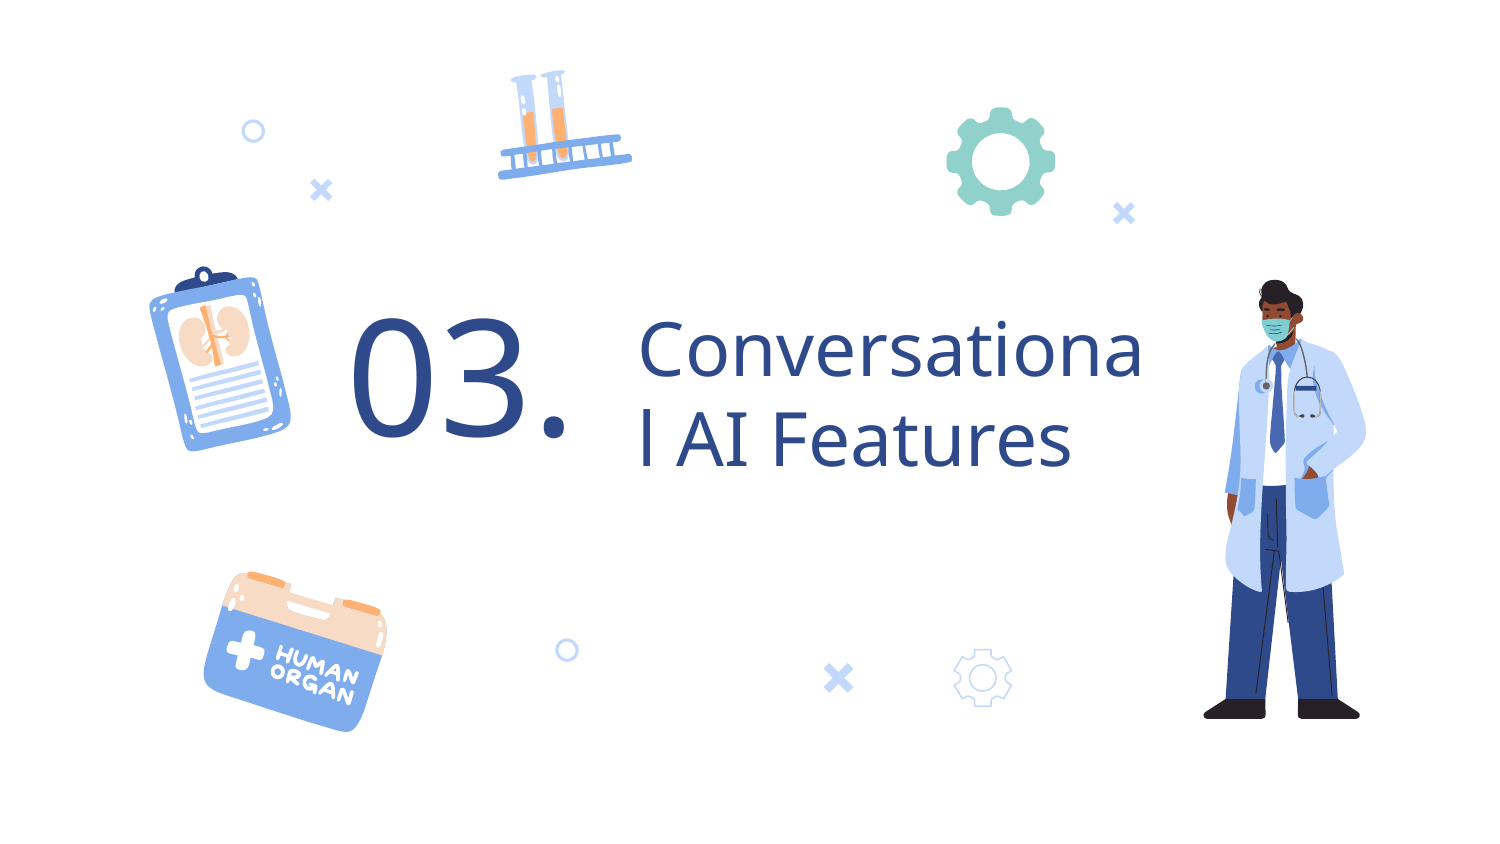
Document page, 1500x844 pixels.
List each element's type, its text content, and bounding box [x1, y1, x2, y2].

text_box [954, 649, 1012, 707]
title Conversational AI Features [630, 322, 1180, 461]
text_box [1112, 201, 1136, 225]
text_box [203, 571, 388, 733]
text_box [310, 178, 333, 201]
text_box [1201, 279, 1367, 720]
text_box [146, 263, 293, 453]
text_box [946, 107, 1056, 216]
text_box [497, 69, 634, 181]
title 03. [331, 255, 630, 485]
text_box [823, 662, 854, 693]
